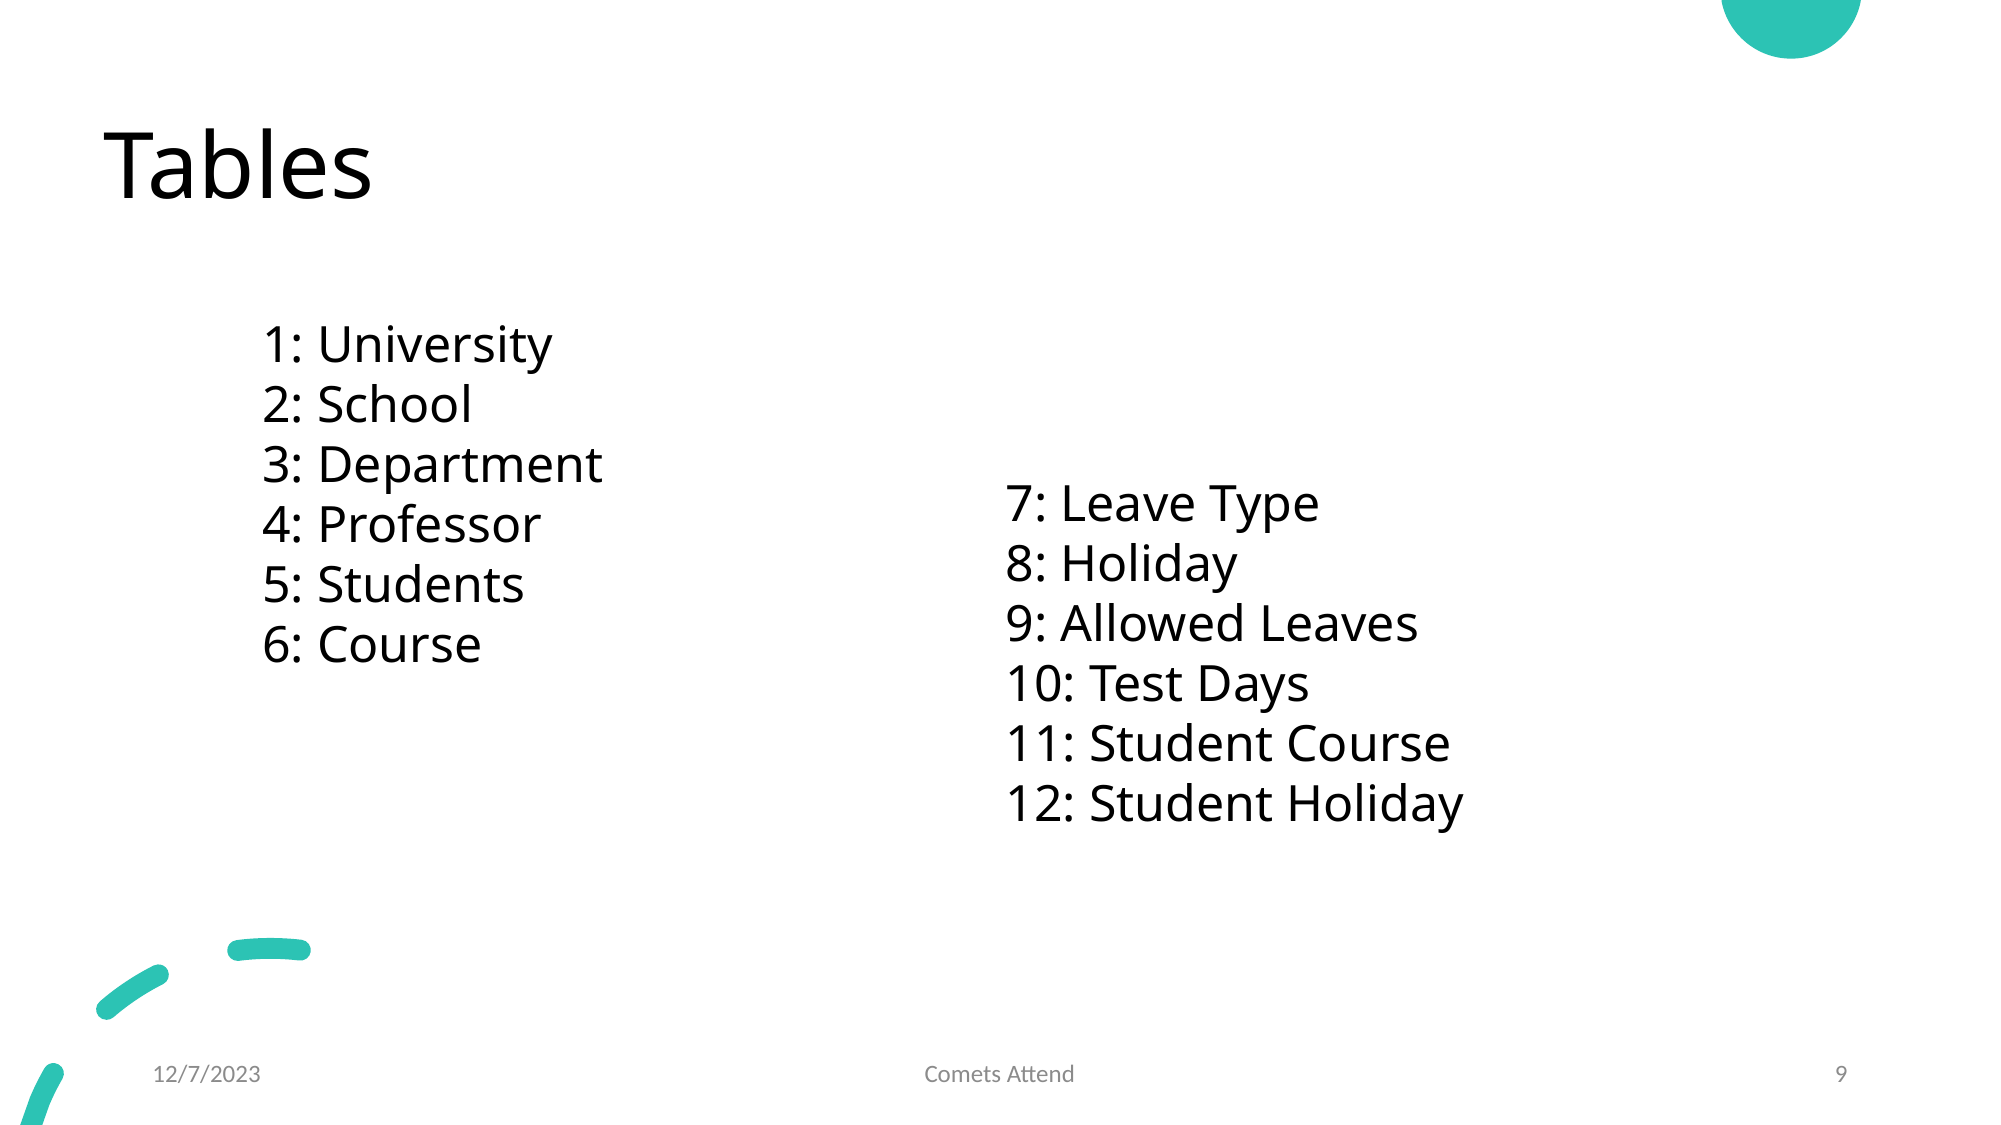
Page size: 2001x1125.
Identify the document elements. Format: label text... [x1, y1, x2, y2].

title Tables [88, 59, 1042, 278]
text_box 7: Leave Type 8: Holiday 9: Allowed Leaves 10: Test Days 11: Student Course 12: Student Holiday [990, 464, 1685, 899]
footer Comets Attend [662, 1042, 1338, 1103]
slide_number 9 [1412, 1042, 1863, 1103]
text_box 1: University 2: School 3: Department 4: Professor 5: Students 6: Course [247, 305, 726, 680]
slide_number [137, 1042, 588, 1103]
